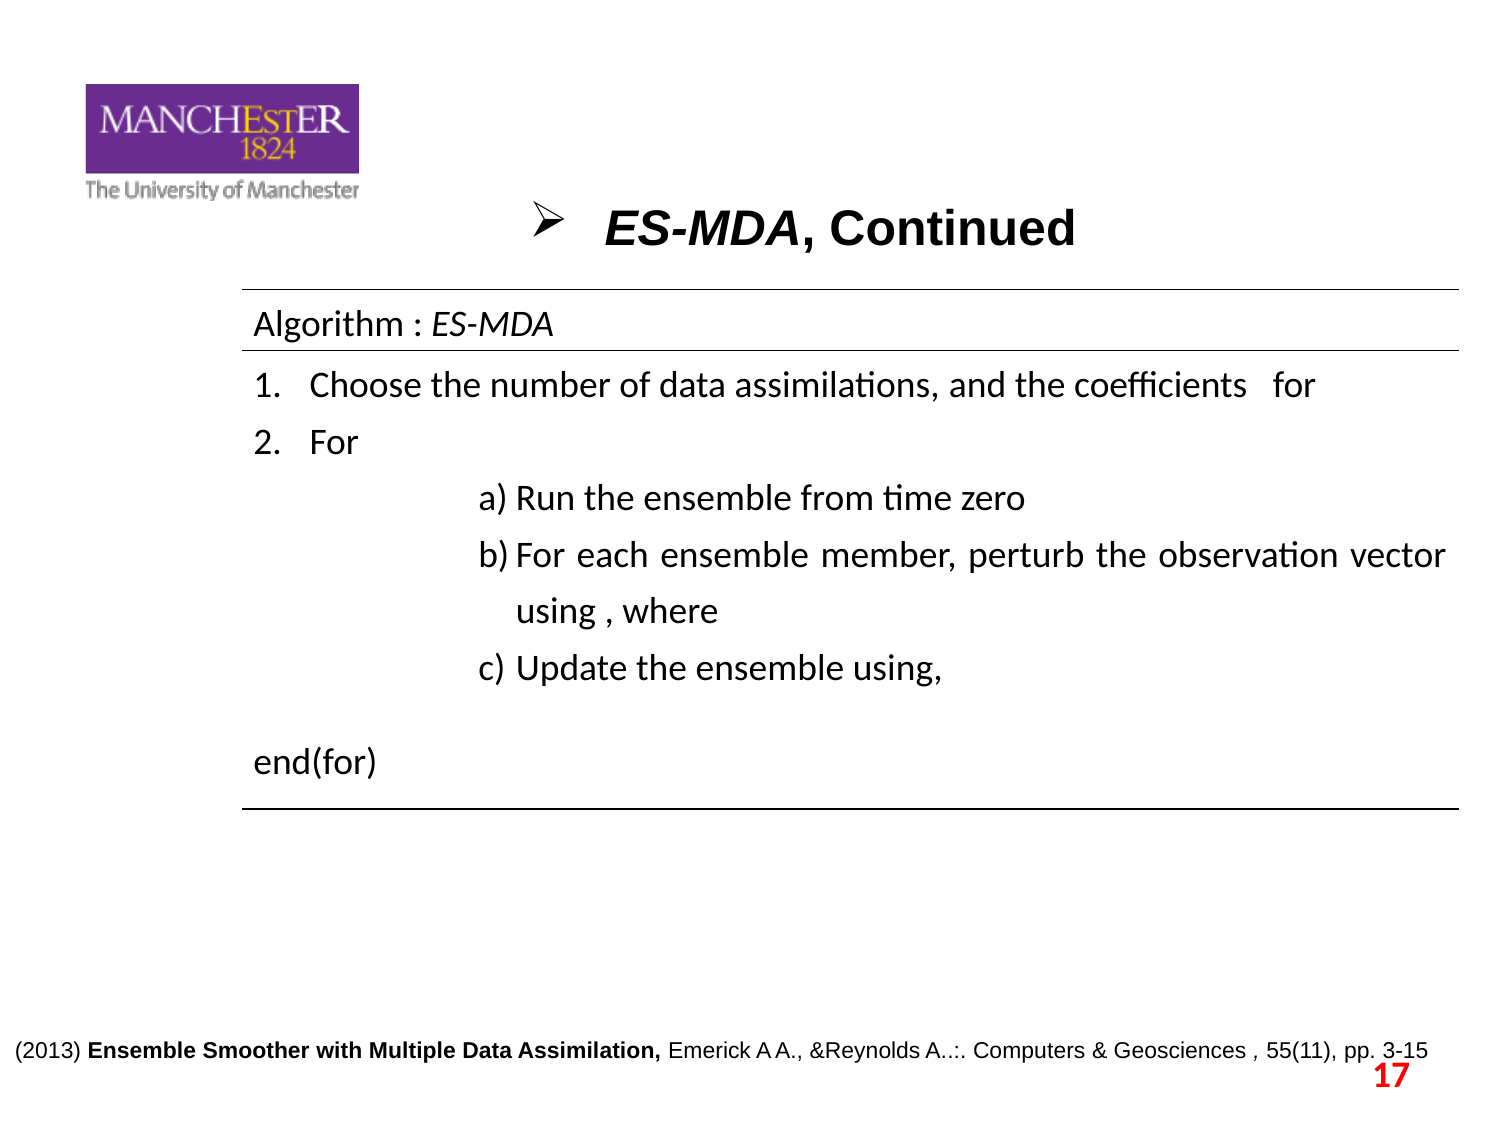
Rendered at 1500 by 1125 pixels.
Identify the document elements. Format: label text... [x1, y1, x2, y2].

slide_number 17 [1074, 1071, 1425, 1103]
text_box (2013) Ensemble Smoother with Multiple Data Assimilation, Emerick A A., &Reynolds A..:. Computers & Geosciences , 55(11), pp. 3-15 [0, 1024, 1500, 1071]
title ES-MDA, Continued [147, 136, 1459, 315]
